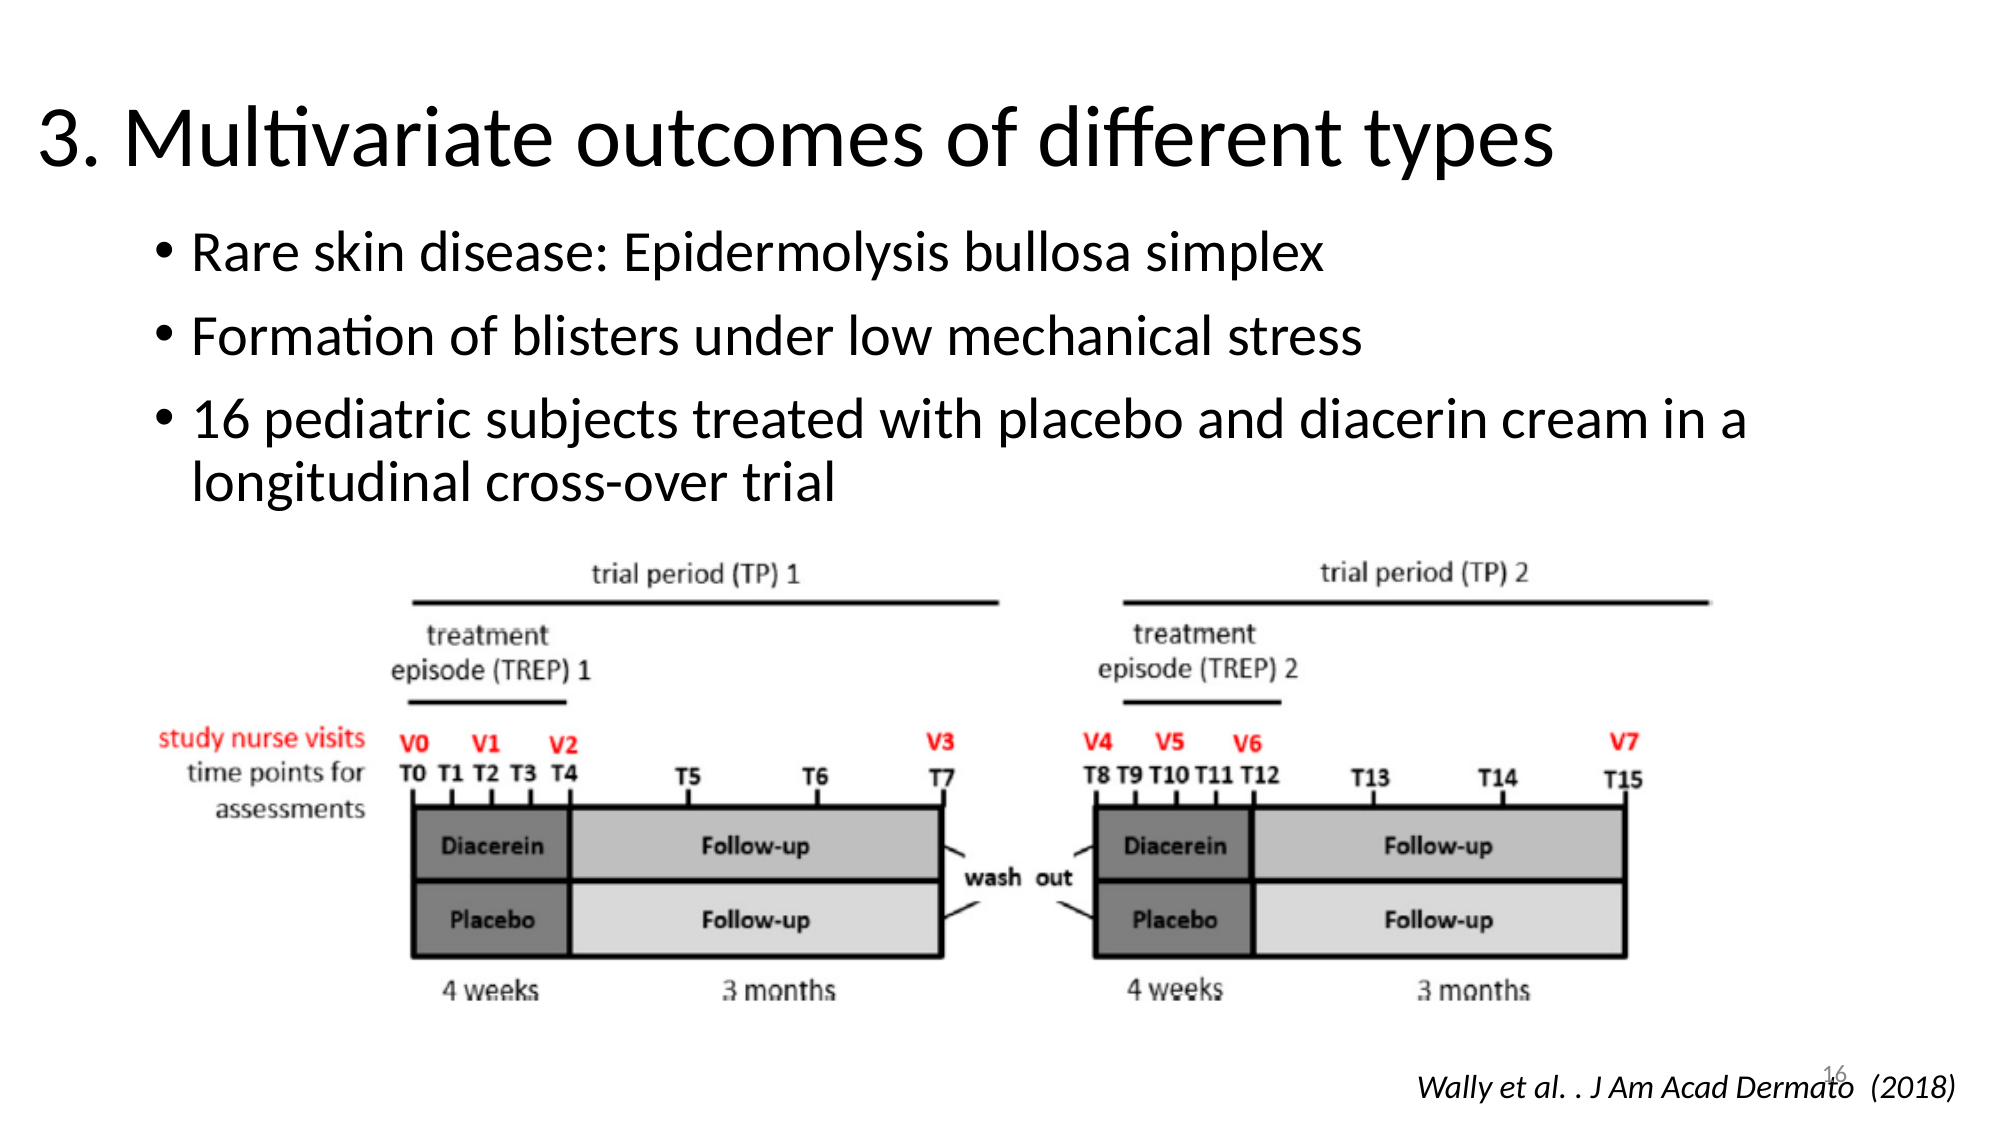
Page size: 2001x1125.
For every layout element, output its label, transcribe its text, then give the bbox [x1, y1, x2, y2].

title 3. Multivariate outcomes of different types [21, 29, 1977, 247]
text_box Wally et al. . J Am Acad Dermato (2018) [1401, 1057, 2000, 1113]
text_box Rare skin disease: Epidermolysis bullosa simplex Formation of blisters under low mechanical stress 16 pediatric subjects treated with placebo and diacerin cream in a longitudinal cross-over trial [139, 213, 1938, 928]
slide_number ‹#› [1412, 1042, 1863, 1103]
picture [139, 535, 1740, 1017]
